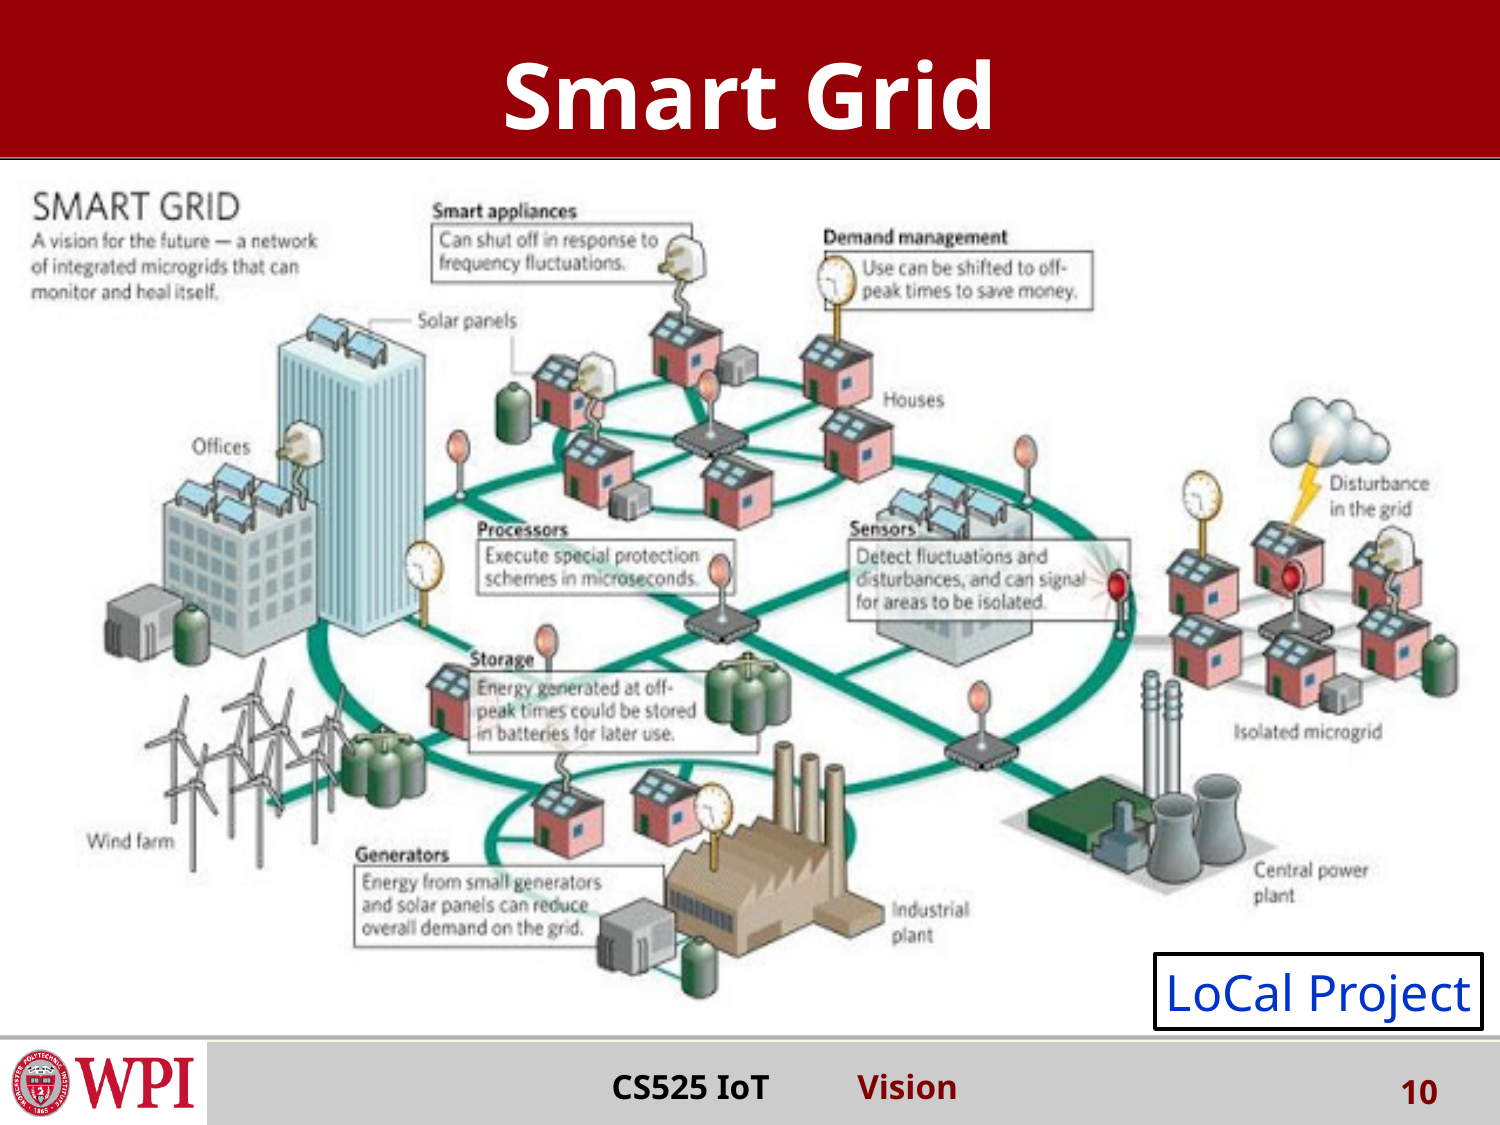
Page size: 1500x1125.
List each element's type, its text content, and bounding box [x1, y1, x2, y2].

slide_number 10 [1344, 1063, 1495, 1102]
picture [0, 1040, 1500, 1125]
picture [0, 159, 1500, 1036]
footer CS525 IoT Vision [229, 1058, 1323, 1107]
text_box Smart Grid [29, 19, 1471, 149]
picture [0, 0, 1500, 158]
